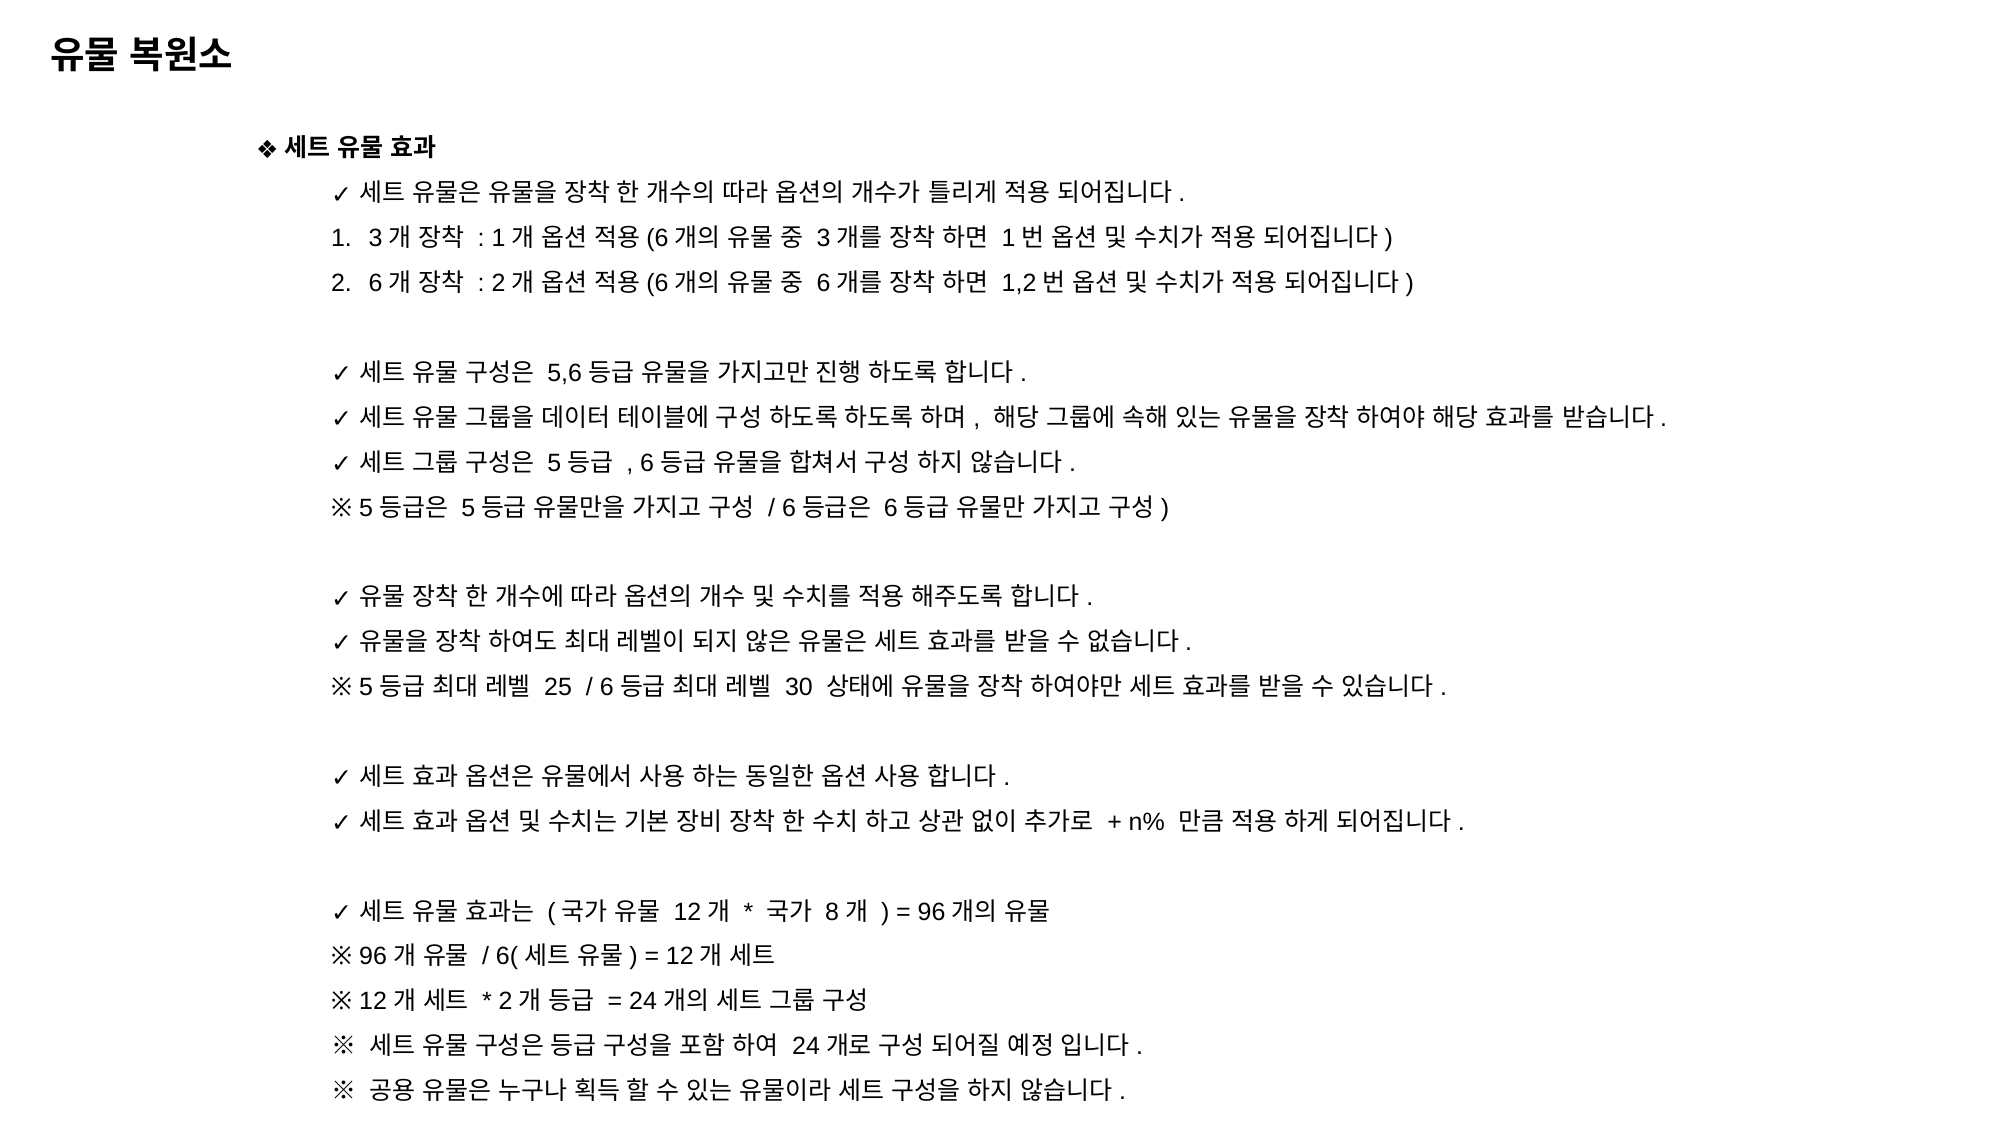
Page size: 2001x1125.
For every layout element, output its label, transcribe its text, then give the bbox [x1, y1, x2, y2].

text_box 유물 복원소 [35, 23, 269, 84]
text_box 세트 유물 효과 세트 유물은 유물을 장착 한 개수의 따라 옵션의 개수가 틀리게 적용 되어집니다. 3개 장착 : 1개 옵션 적용(6개의 유물 중 3개를 장착 하면 1번 옵션 및 수치가 적용 되어집니다) 6개 장착 : 2개 옵션 적용(6개의 유물 중 6개를 장착 하면 1,2번 옵션 및 수치가 적용 되어집니다) 세트 유물 구성은 5,6등급 유물을 가지고만 진행 하도록 합니다. 세트 유물 그룹을 데이터 테이블에 구성 하도록 하도록 하며, 해당 그룹에 속해 있는 유물을 장착 하여야 해당 효과를 받습니다. 세트 그룹 구성은 5등급 , 6등급 유물을 합쳐서 구성 하지 않습니다. ※ 5등급은 5등급 유물만을 가지고 구성 / 6등급은 6등급 유물만 가지고 구성) 유물 장착 한 개수에 따라 옵션의 개수 및 수치를 적용 해주도록 합니다. 유물을 장착 하여도 최대 레벨이 되지 않은 유물은 세트 효과를 받을 수 없습니다. ※ 5등급 최대 레벨 25 / 6등급 최대 레벨 30 상태에 유물을 장착 하여야만 세트 효과를 받을 수 있습니다. 세트 효과 옵션은 유물에서 사용 하는 동일한 옵션 사용 합니다. 세트 효과 옵션 및 수치는 기본 장비 장착 한 수치 하고 상관 없이 추가로 + n% 만큼 적용 하게 되어집니다. 세트 유물 효과는 (국가 유물 12개 * 국가 8개 ) = 96개의 유물 ※ 96개 유물 / 6(세트 유물) = 12개 세트 ※ 12개 세트 * 2개 등급 = 24개의 세트 그룹 구성 ※ 세트 유물 구성은 등급 구성을 포함 하여 24개로 구성 되어질 예정 입니다. ※ 공용 유물은 누구나 획득 할 수 있는 유물이라 세트 구성을 하지 않습니다. [166, 109, 1917, 1125]
